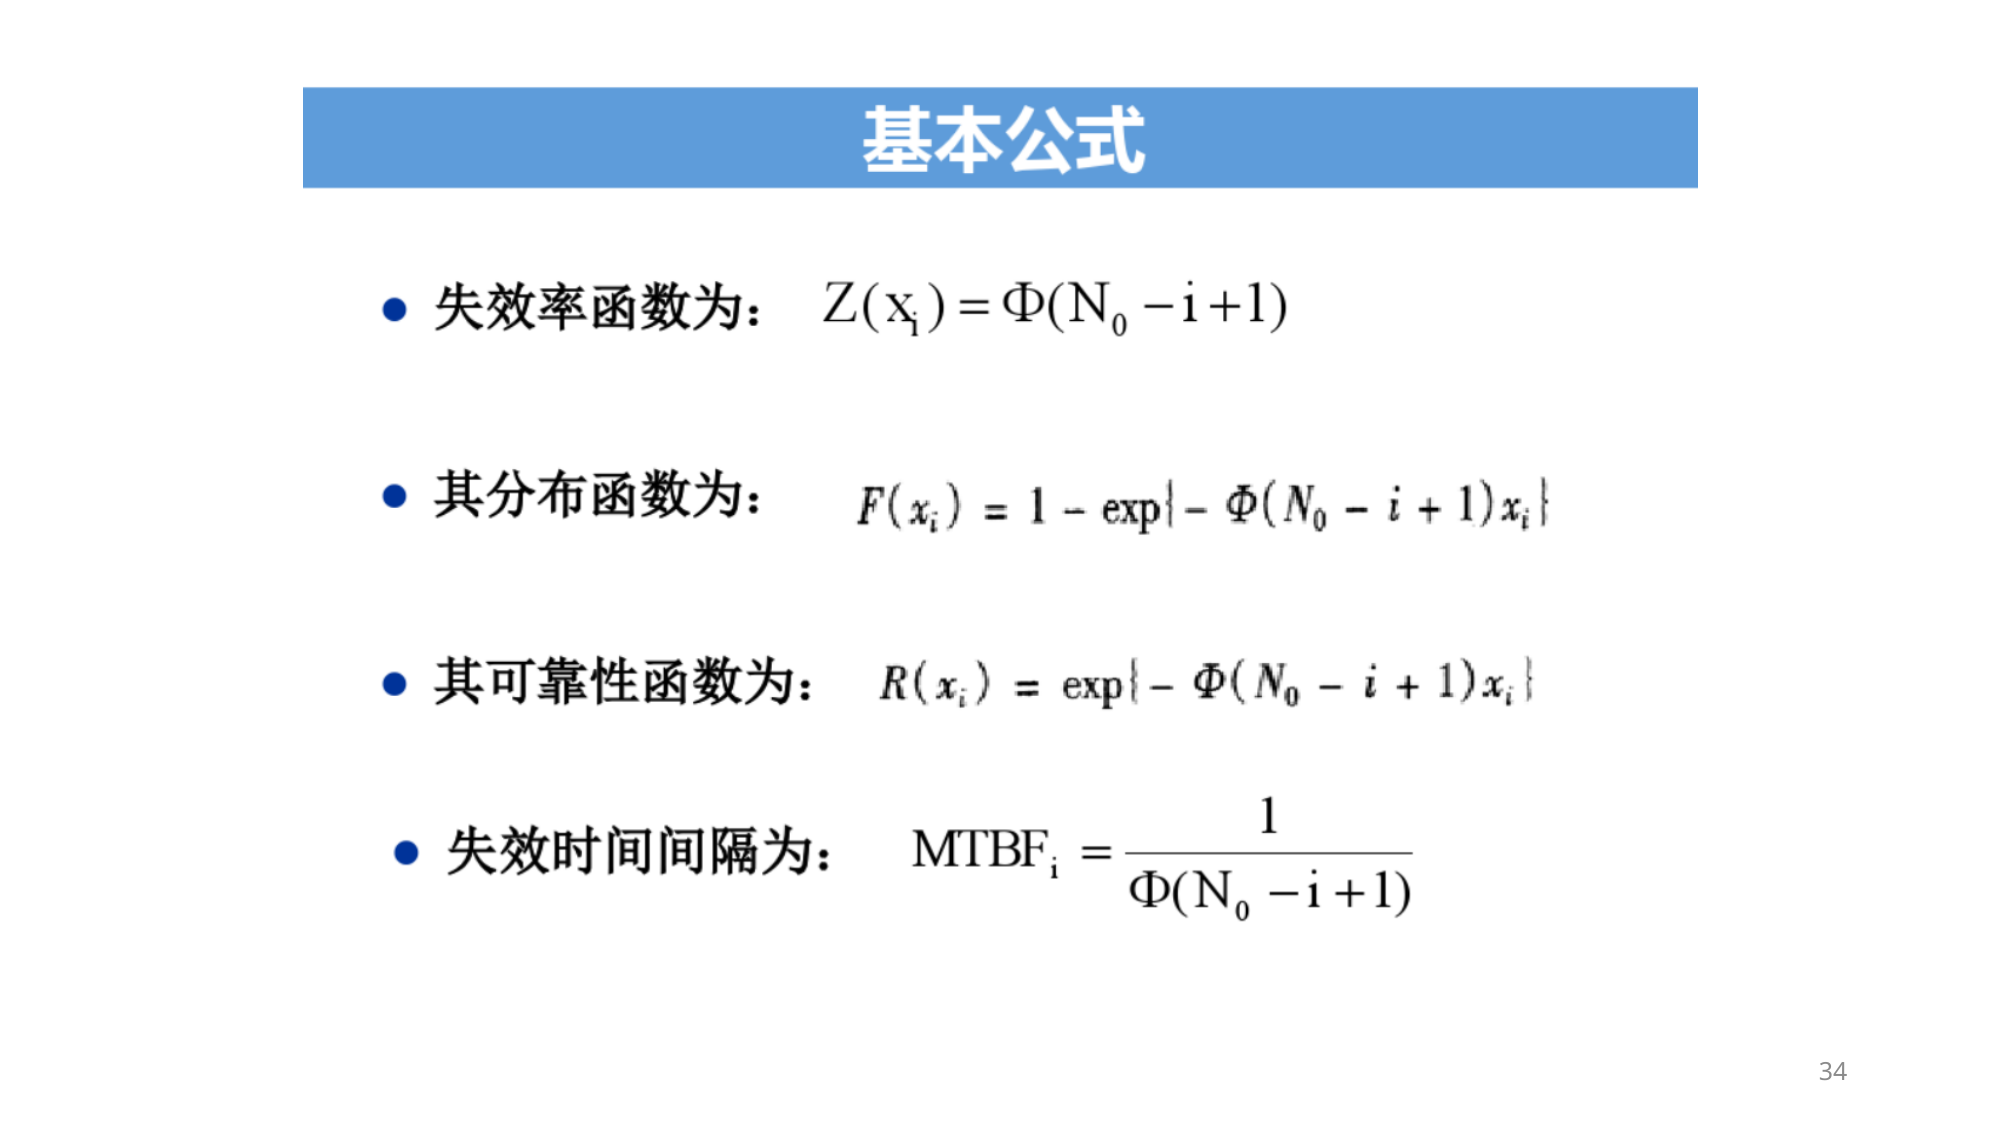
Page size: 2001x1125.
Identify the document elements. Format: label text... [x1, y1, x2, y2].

slide_number 34 [1412, 1042, 1863, 1103]
picture [385, 762, 1449, 935]
picture [303, 78, 1698, 723]
